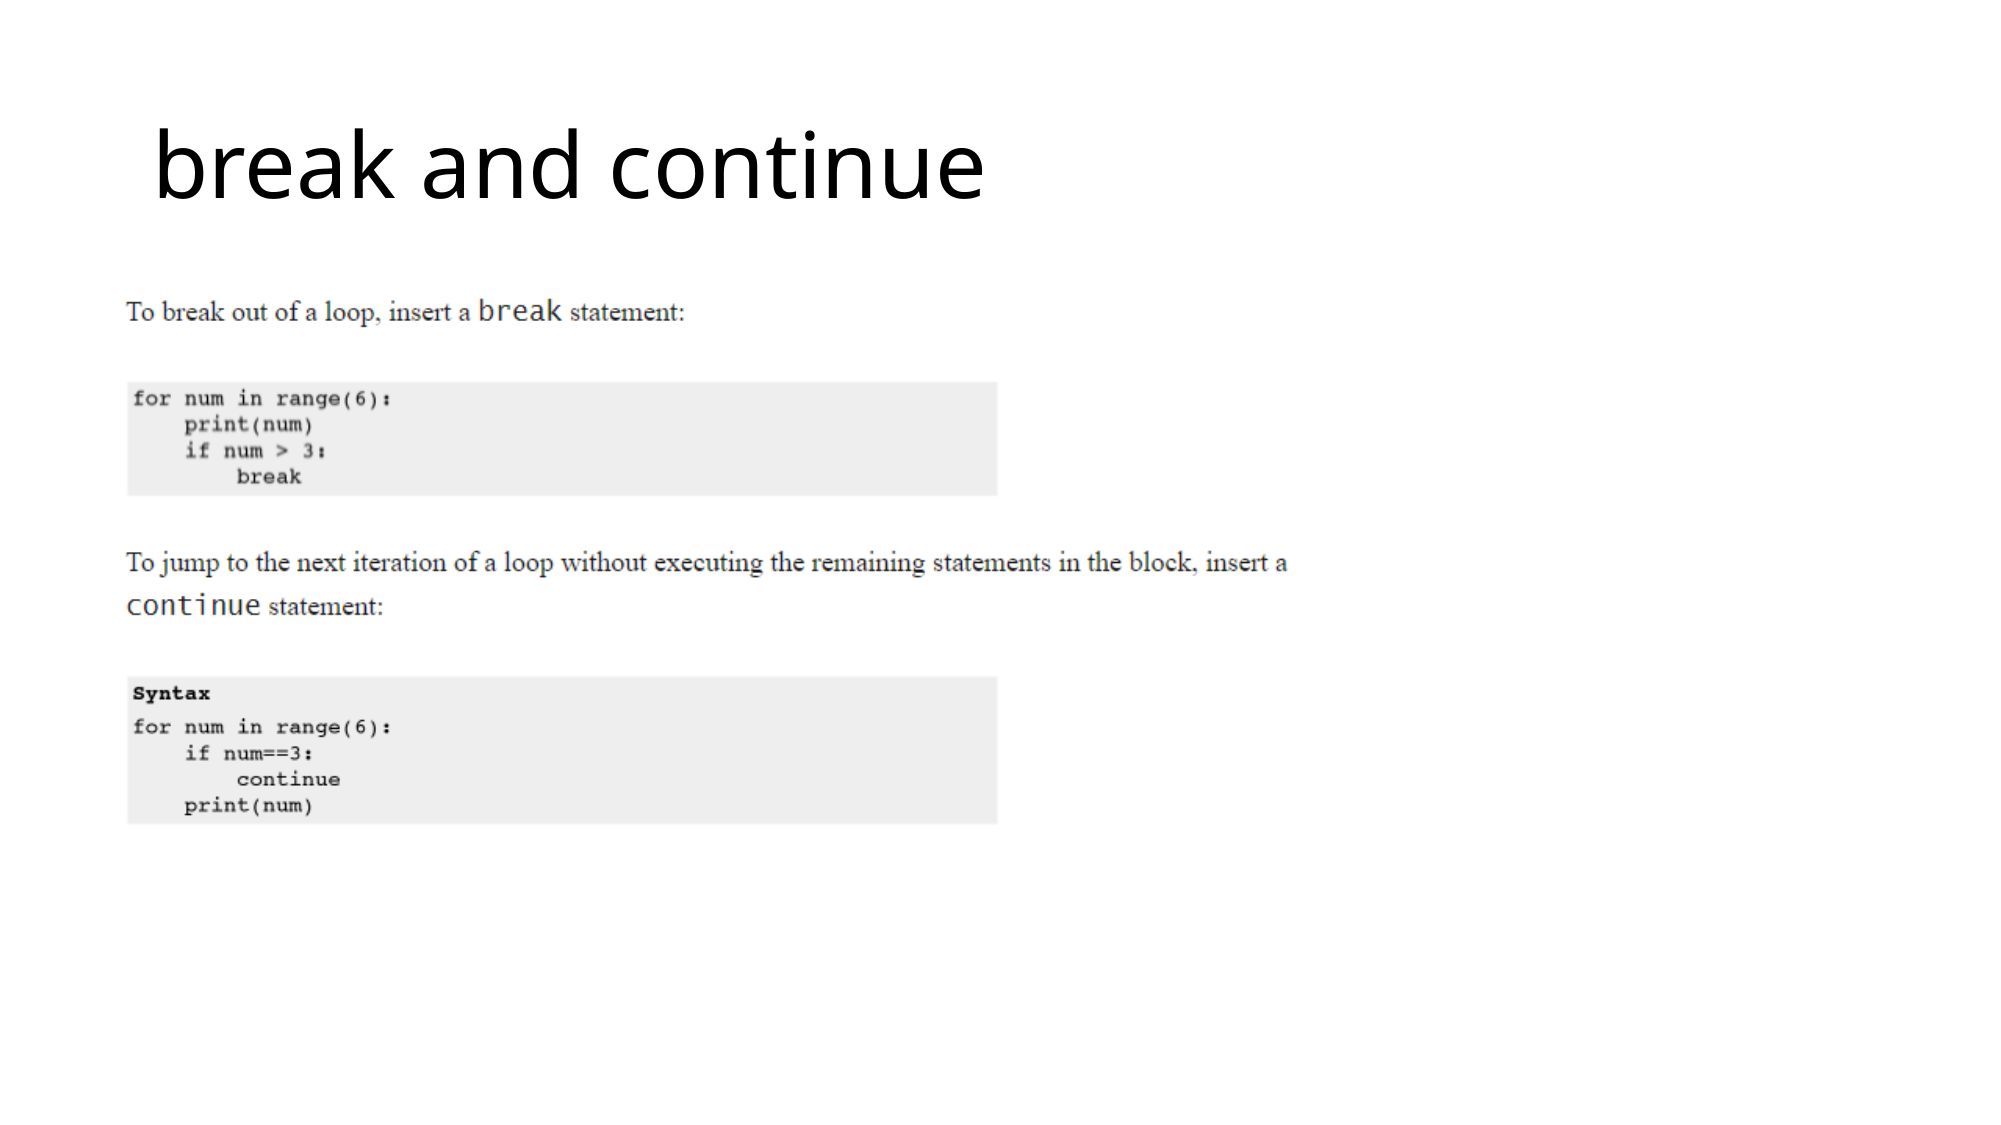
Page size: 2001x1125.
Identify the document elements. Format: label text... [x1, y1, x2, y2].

picture [110, 285, 1363, 839]
title break and continue [137, 59, 1863, 278]
